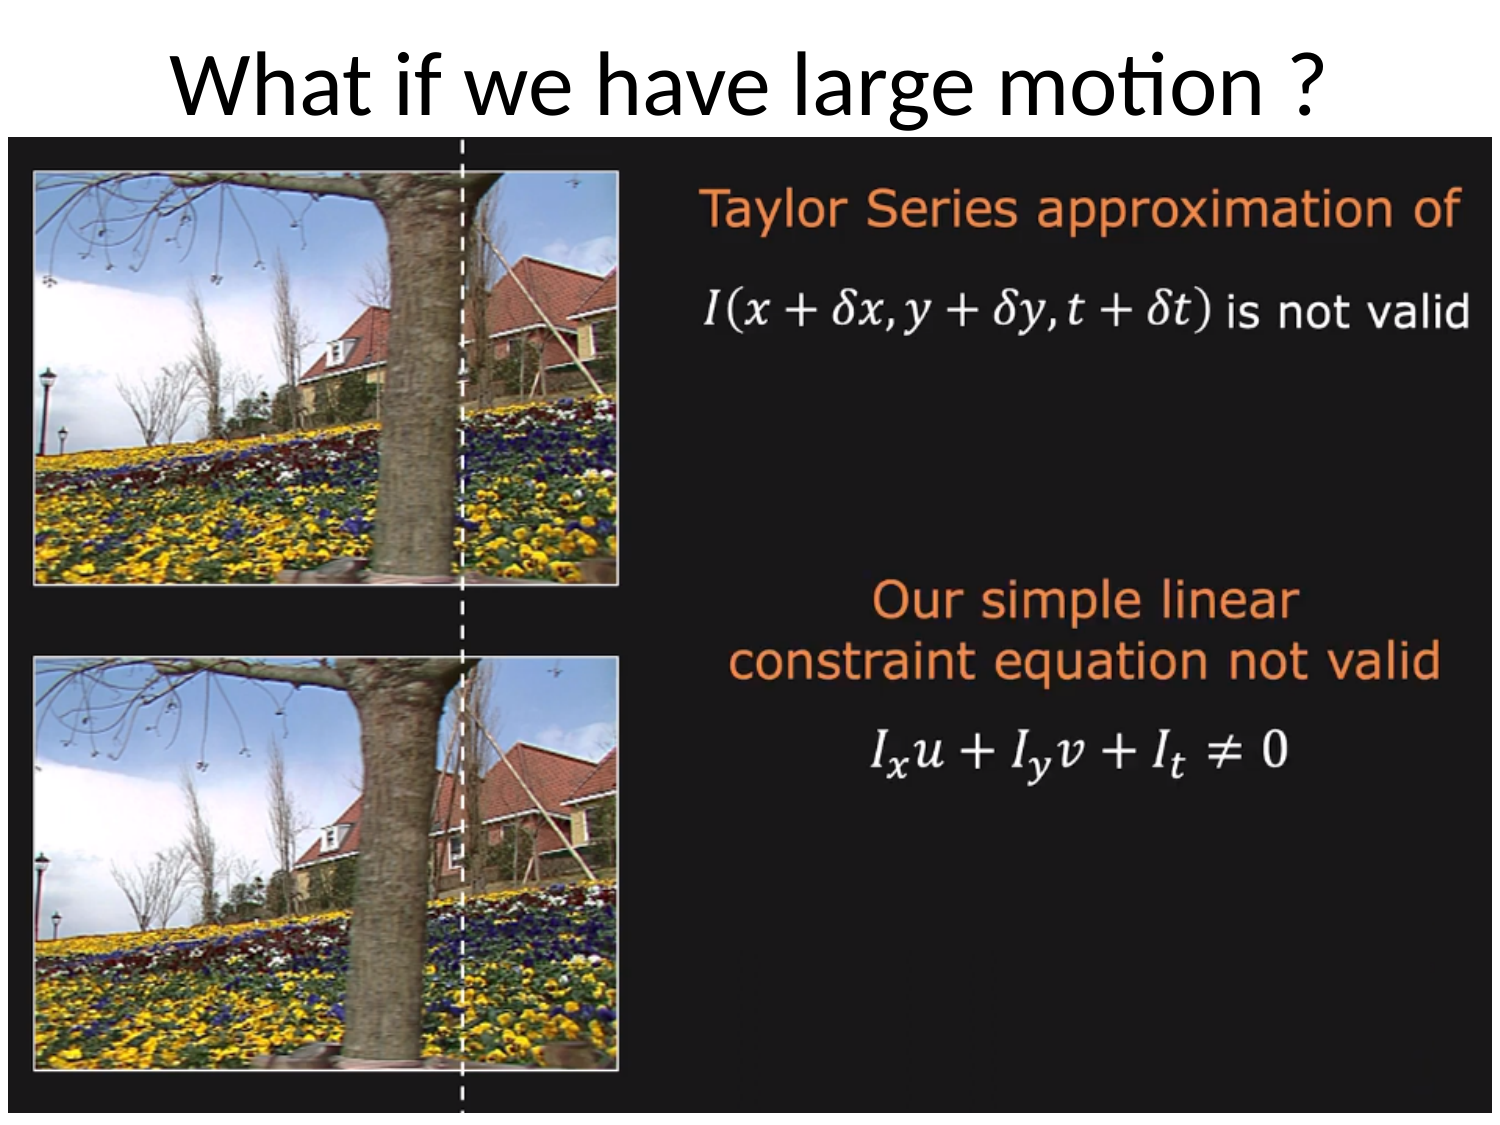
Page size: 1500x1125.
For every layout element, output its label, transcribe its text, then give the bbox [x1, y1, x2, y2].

picture [8, 137, 1492, 1113]
title What if we have large motion ? [12, 7, 1488, 136]
